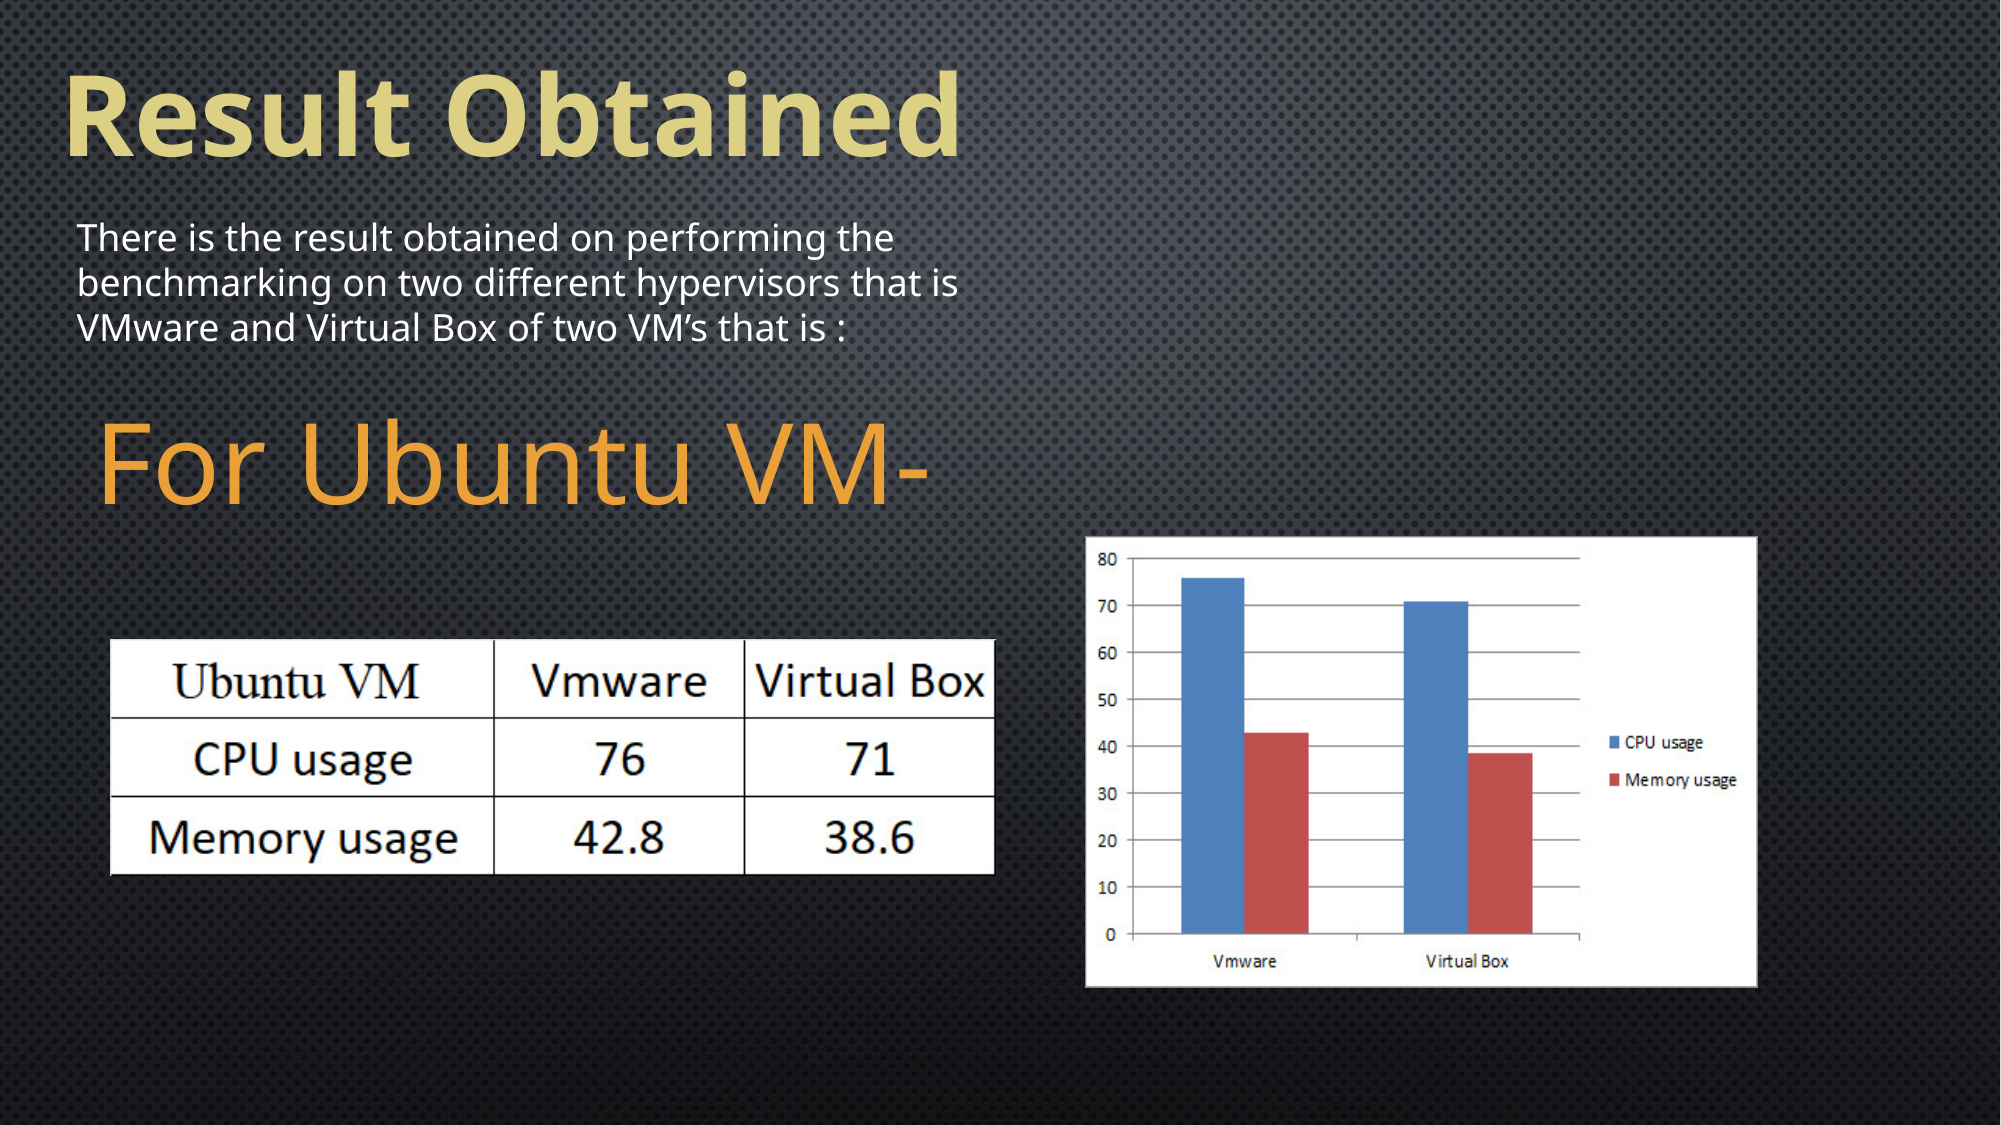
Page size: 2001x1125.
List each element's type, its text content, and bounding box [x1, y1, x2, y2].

picture [1085, 535, 1758, 988]
text_box Result Obtained [45, 36, 982, 187]
text_box For Ubuntu VM- [79, 384, 948, 535]
text_box There is the result obtained on performing the benchmarking on two different hypervisors that is VMware and Virtual Box of two VM’s that is : [61, 206, 1045, 402]
picture [110, 639, 996, 876]
